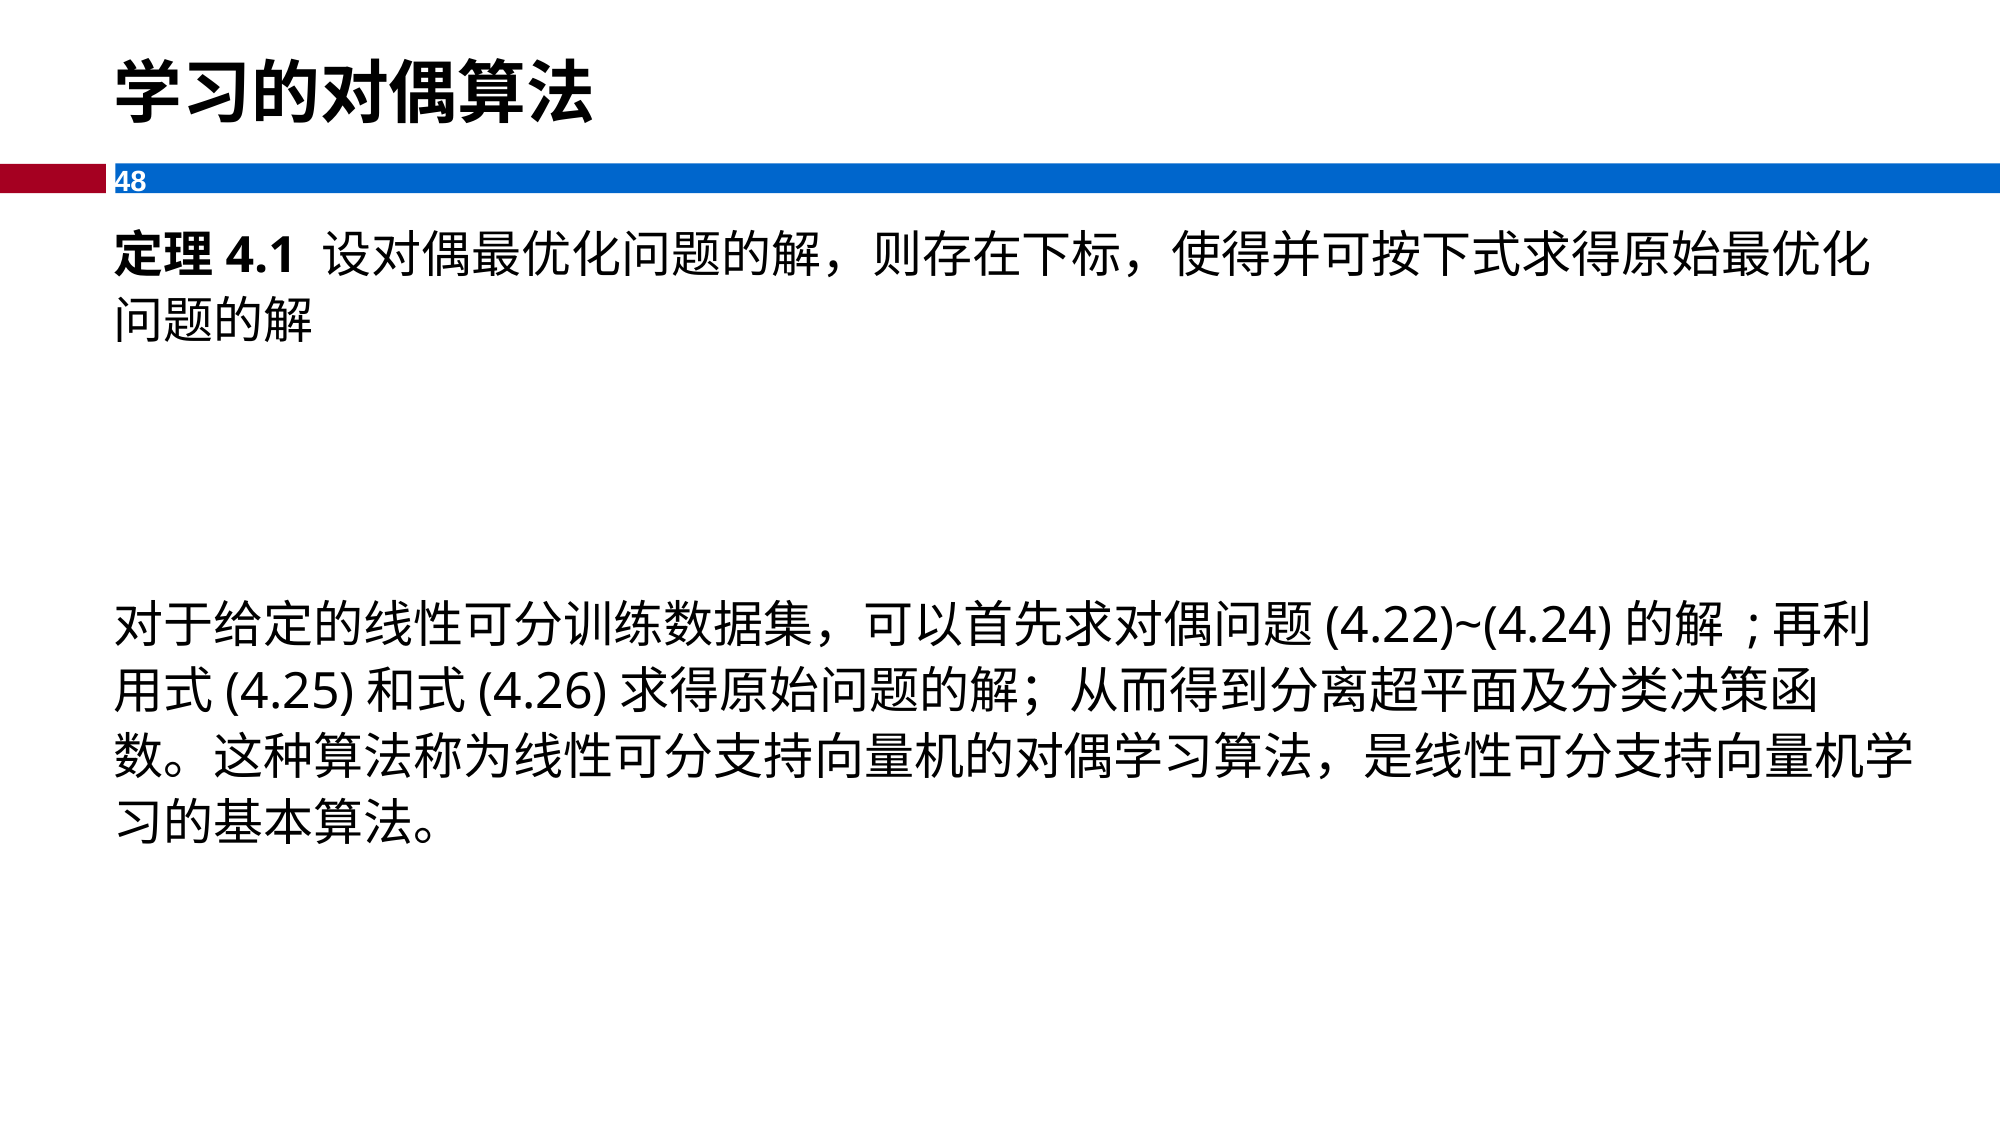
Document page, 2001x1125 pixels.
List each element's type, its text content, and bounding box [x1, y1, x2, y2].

text_box 学习的对偶算法 [98, 0, 1824, 209]
